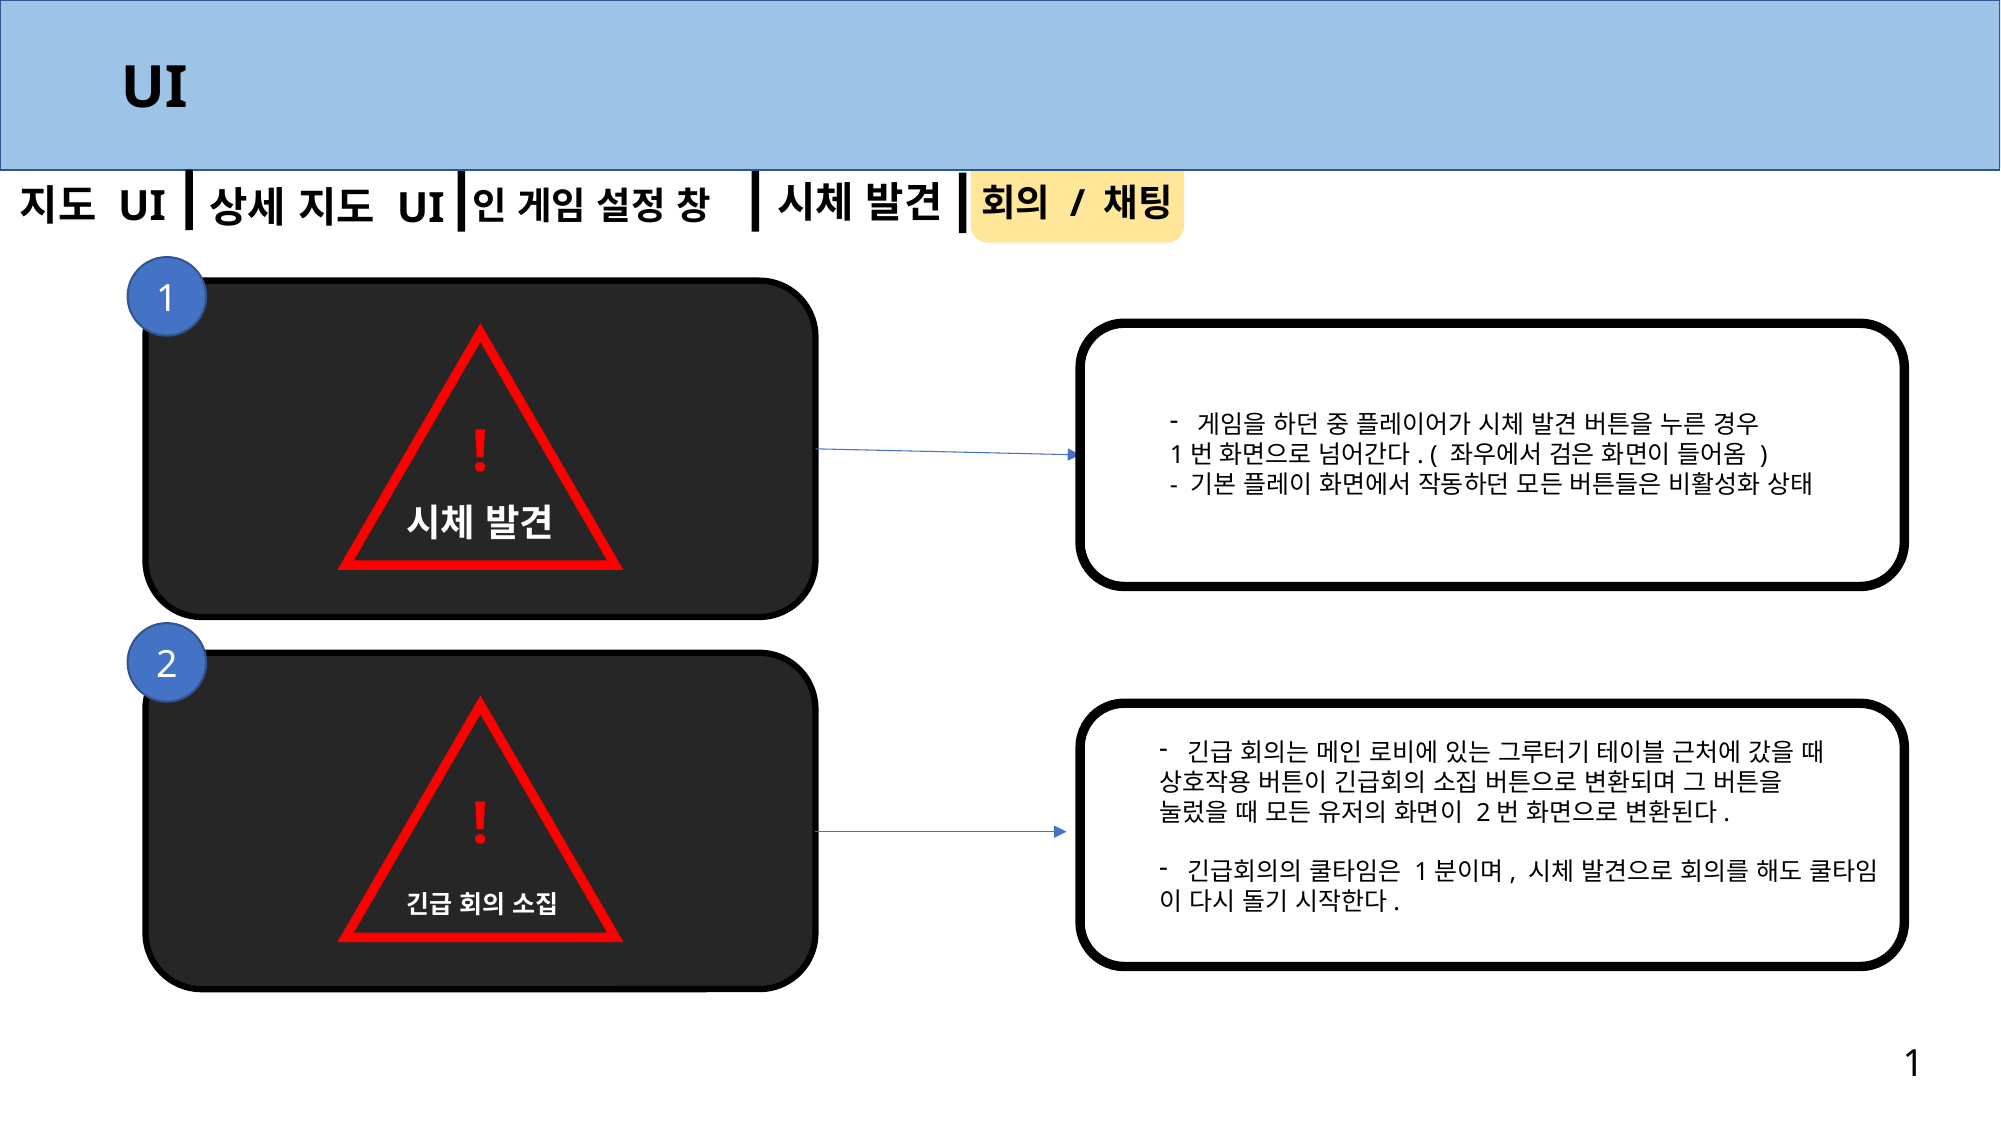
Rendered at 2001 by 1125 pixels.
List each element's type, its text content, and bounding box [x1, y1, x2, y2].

text_box 1 [126, 256, 208, 337]
text_box 게임을 하던 중 플레이어가 시체 발견 버튼을 누른 경우 1번 화면으로 넘어간다. ( 좌우에서 검은 화면이 들어옴 ) - 기본 플레이 화면에서 작동하던 모든 버튼들은 비활성화 상태 [1155, 400, 1830, 506]
text_box 2 [126, 622, 208, 703]
text_box [751, 170, 760, 233]
text_box [971, 232, 1184, 244]
text_box [0, 0, 2000, 171]
text_box 시체 발견 [762, 168, 958, 234]
text_box UI [106, 41, 800, 127]
text_box [184, 169, 194, 231]
text_box 인 게임 설정 창 [457, 174, 754, 235]
text_box [343, 330, 618, 567]
text_box [343, 702, 618, 939]
text_box 지도 UI [4, 171, 181, 236]
text_box [958, 172, 967, 234]
text_box 긴급 회의는 메인 로비에 있는 그루터기 테이블 근처에 갔을 때 상호작용 버튼이 긴급회의 소집 버튼으로 변환되며 그 버튼을 눌렀을 때 모든 유저의 화면이 2번 화면으로 변환된다. 긴급회의의 쿨타임은 1분이며, 시체 발견으로 회의를 해도 쿨타임 이 다시 돌기 시작한다. [1144, 728, 1894, 924]
text_box [144, 279, 817, 619]
text_box [1079, 702, 1906, 968]
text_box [815, 448, 1081, 455]
text_box 회의 / 채팅 [966, 172, 1206, 232]
text_box [1079, 322, 1906, 588]
text_box 상세 지도 UI [194, 172, 460, 238]
text_box 1 [1887, 1031, 1939, 1092]
text_box [144, 651, 817, 991]
